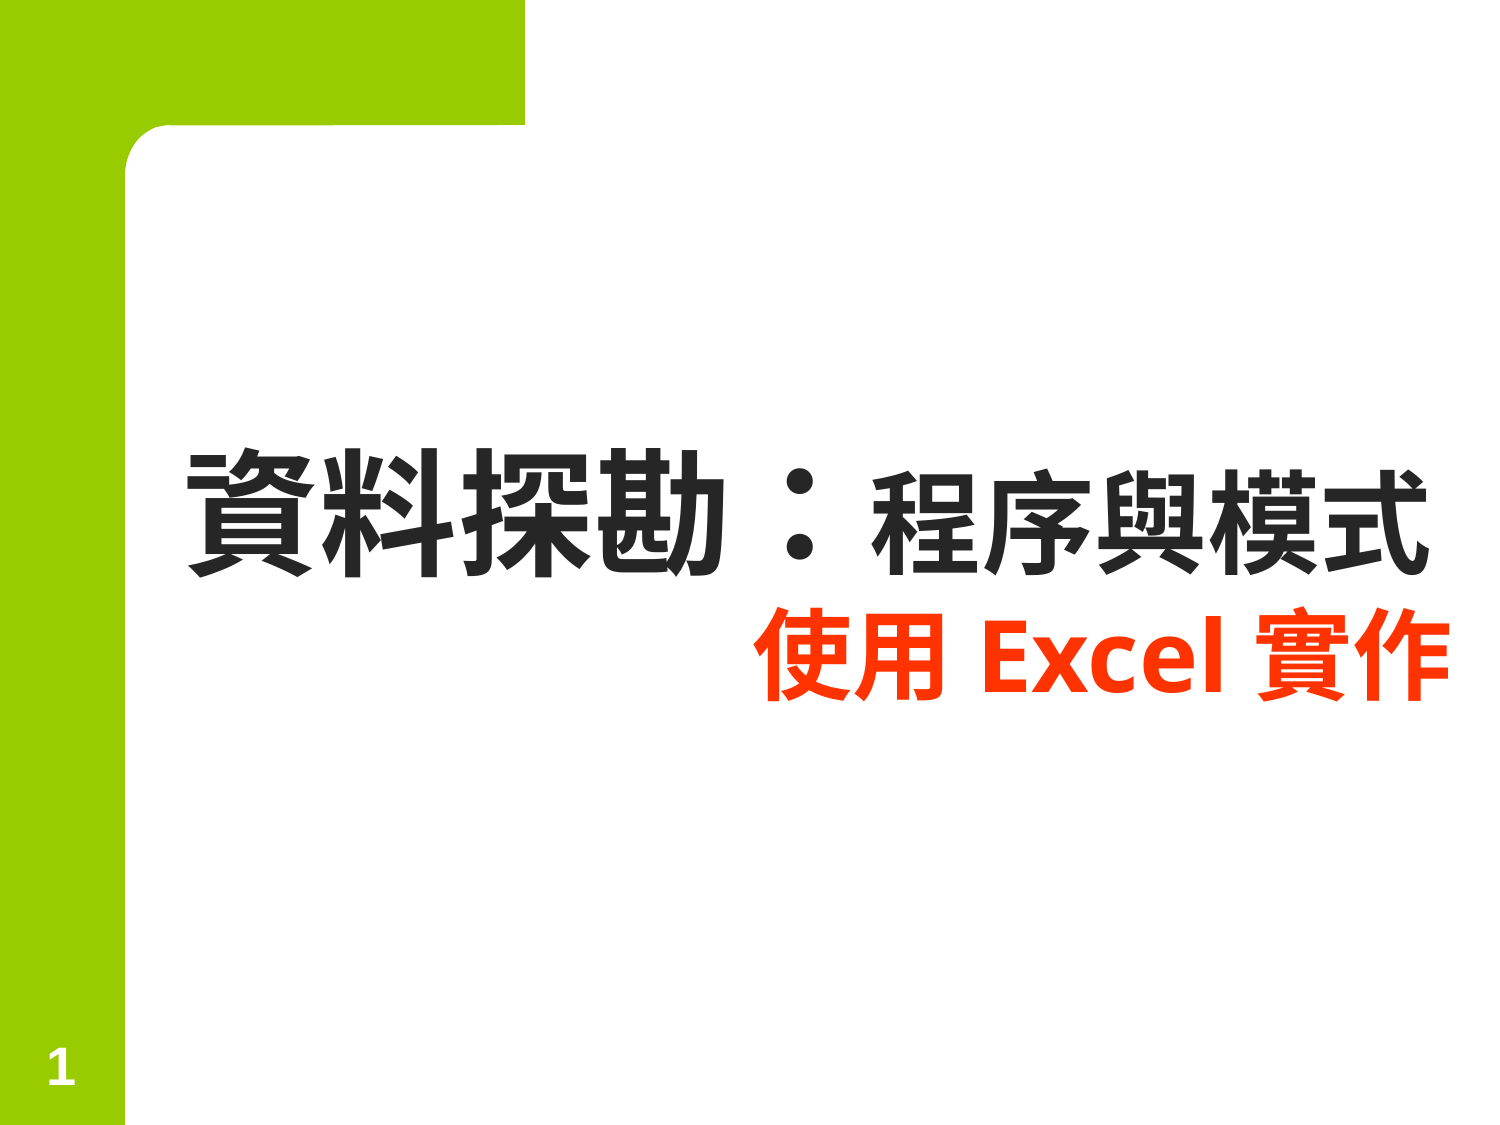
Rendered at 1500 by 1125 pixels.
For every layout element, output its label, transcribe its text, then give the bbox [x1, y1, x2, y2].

text_box 資料探勘：程序與模式 使用Excel實作 [167, 420, 1468, 721]
slide_number 1 [13, 1023, 111, 1105]
